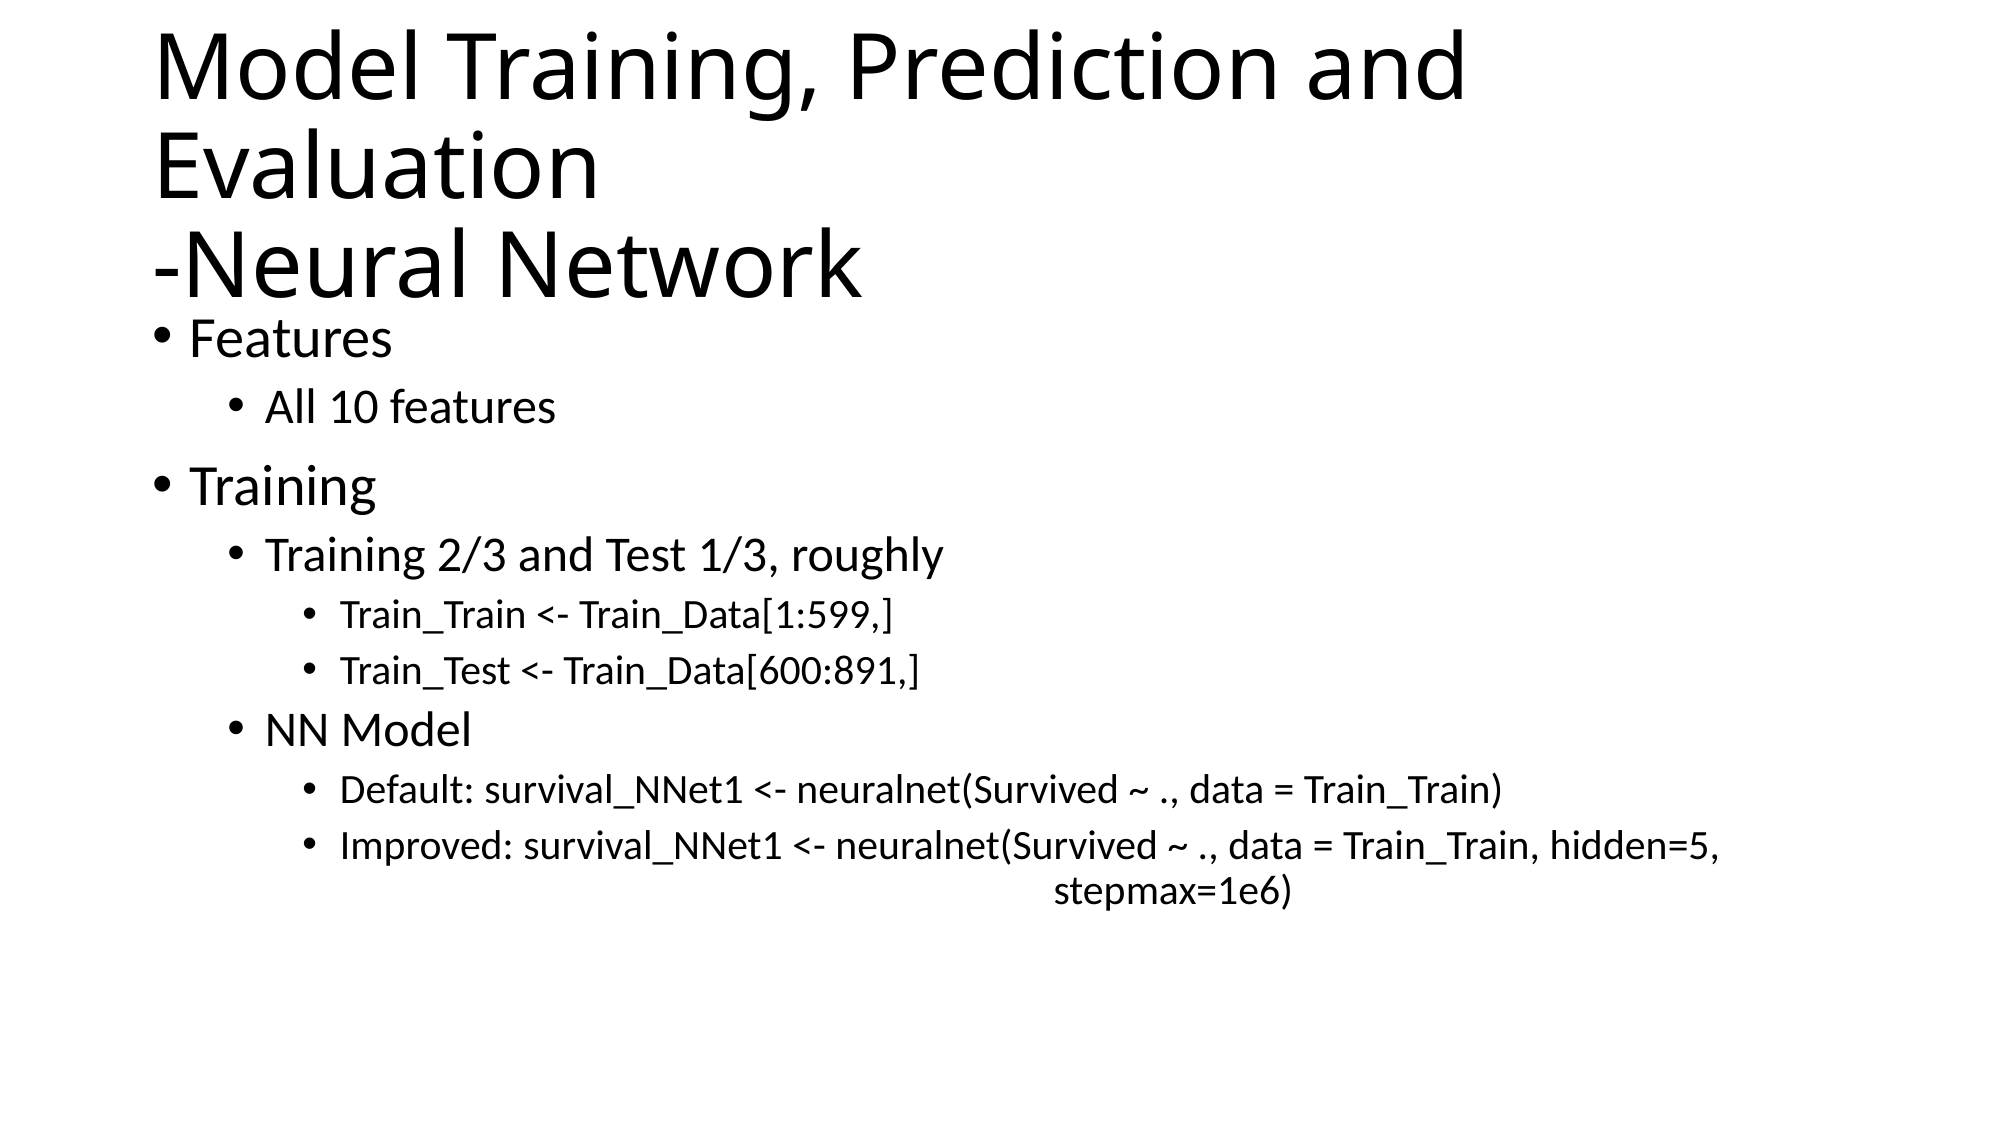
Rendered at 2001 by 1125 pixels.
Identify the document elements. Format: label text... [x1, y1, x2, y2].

list Features All 10 features Training Training 2/3 and Test 1/3, roughly Train_Train <- Train_Data[1:599,] Train_Test <- Train_Data[600:891,] NN Model Default: survival_NNet1 <- neuralnet(Survived ~ ., data = Train_Train) Improved: survival_NNet1 <- neuralnet(Survived ~ ., data = Train_Train, hidden=5, stepmax=1e6) [137, 299, 1863, 1014]
title Model Training, Prediction and Evaluation -Neural Network [137, 59, 1863, 278]
